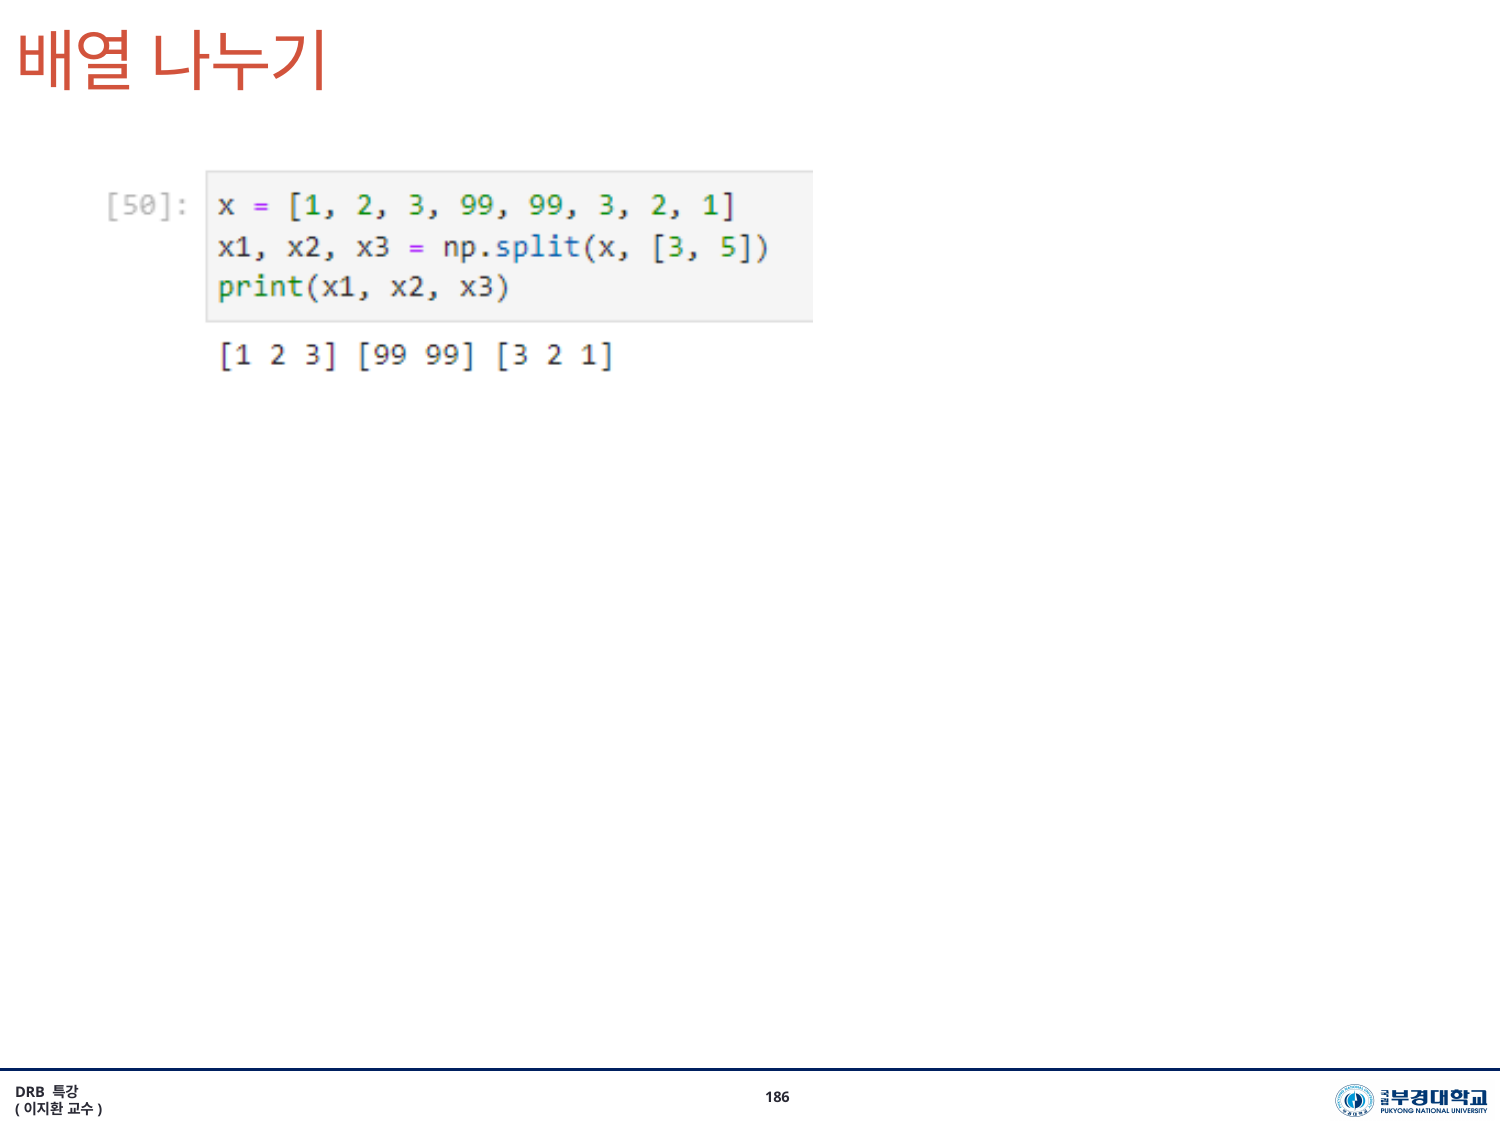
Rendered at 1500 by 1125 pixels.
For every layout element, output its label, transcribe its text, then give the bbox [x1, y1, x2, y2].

slide_number DRB 특강 (이지환 교수) [0, 1082, 303, 1118]
picture [94, 149, 813, 410]
title 배열 나누기 [0, 1, 1500, 116]
picture [1330, 1079, 1495, 1121]
